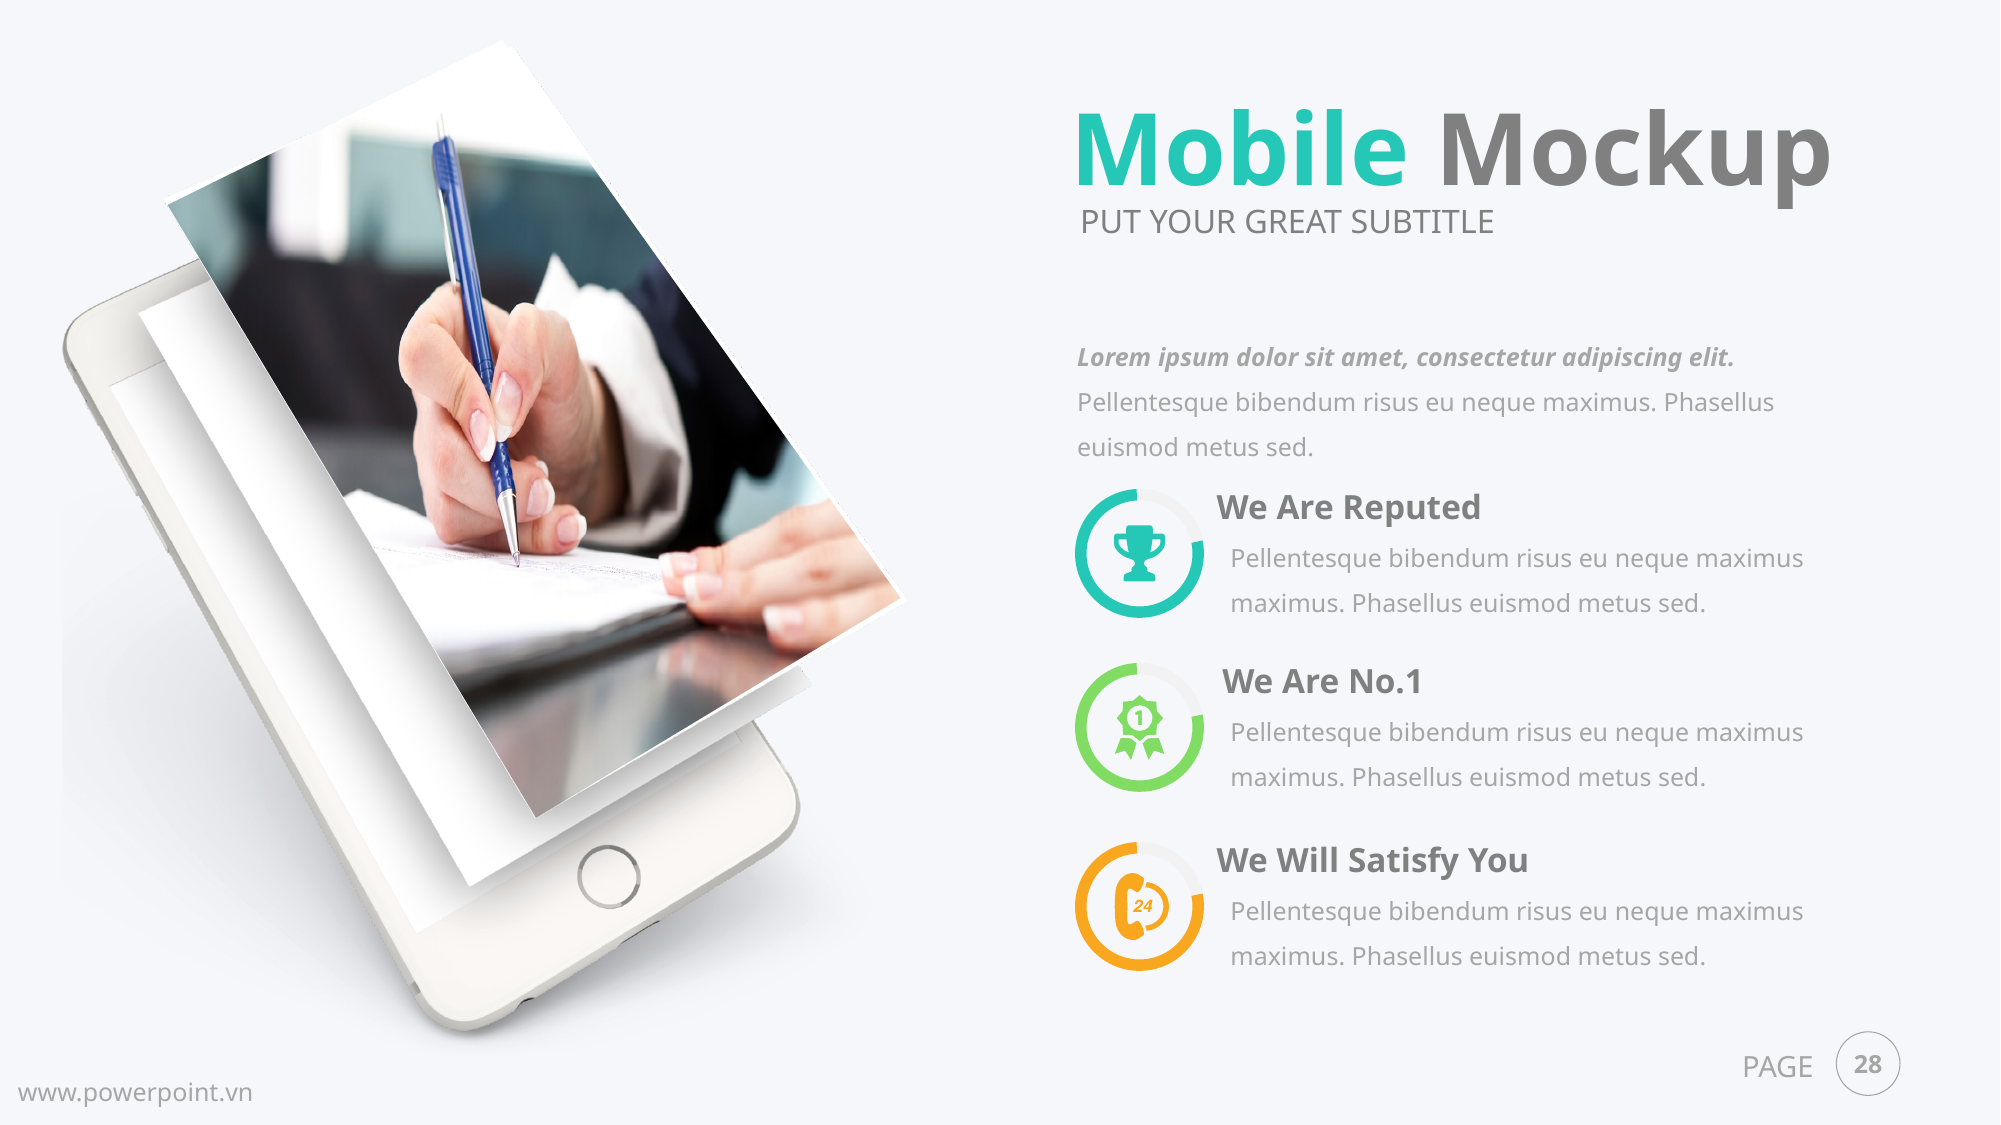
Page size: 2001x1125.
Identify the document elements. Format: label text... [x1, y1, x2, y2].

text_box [1215, 652, 1840, 795]
text_box [489, 38, 507, 45]
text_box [1075, 662, 1204, 792]
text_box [1215, 478, 1840, 621]
text_box Lorem ipsum dolor sit amet, consectetur adipiscing elit. Pellentesque bibendum risus eu neque maximus. Phasellus euismod metus sed. [1062, 319, 1888, 469]
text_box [1075, 488, 1204, 618]
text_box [1062, 81, 2000, 254]
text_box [1215, 831, 1840, 974]
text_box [1075, 841, 1204, 971]
picture [62, 45, 908, 1058]
